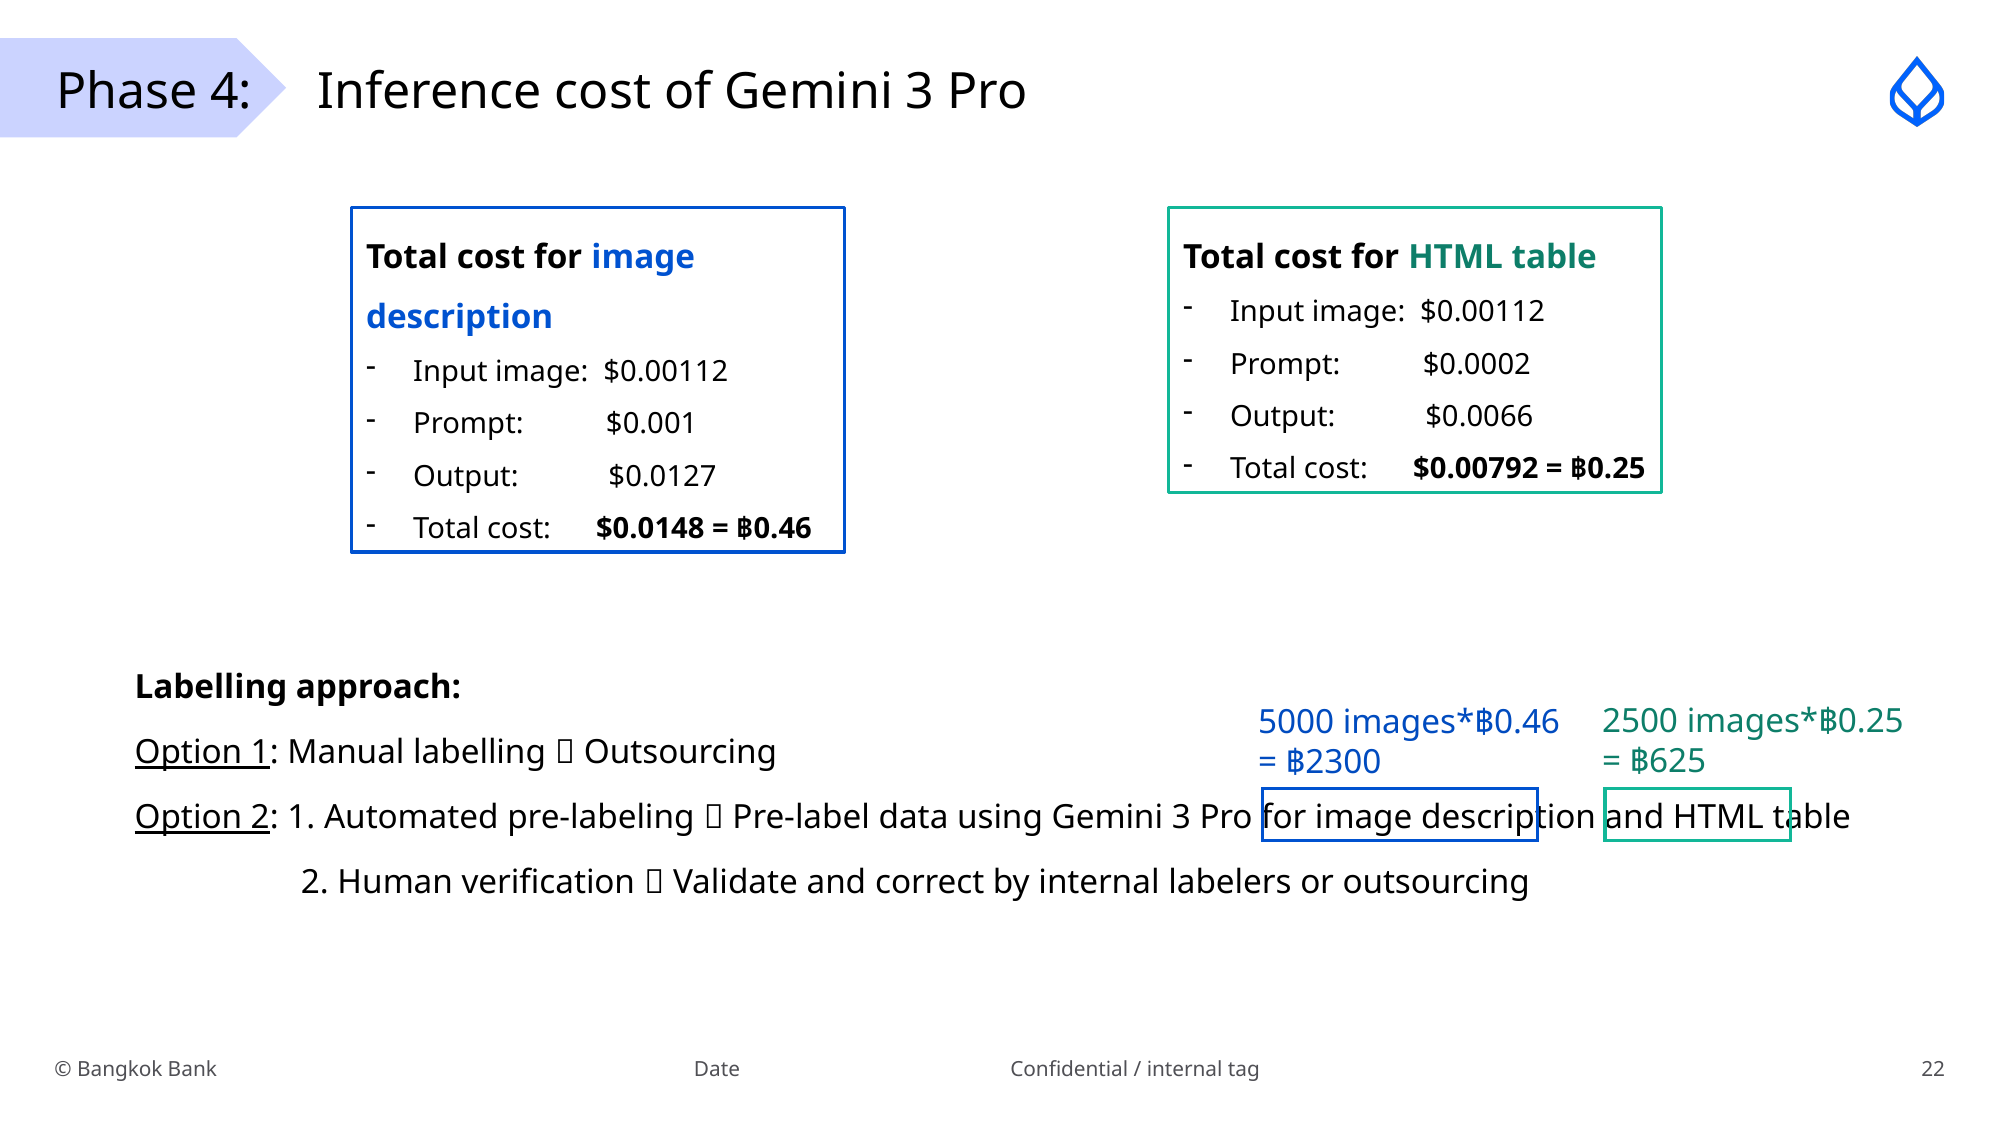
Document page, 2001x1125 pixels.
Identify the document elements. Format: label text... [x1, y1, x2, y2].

text_box [1262, 788, 1538, 842]
text_box 5000 images*฿0.46 = ฿2300 [1243, 692, 1580, 788]
slide_number Date [693, 1055, 831, 1085]
text_box 2500 images*฿0.25 = ฿625 [1587, 692, 1924, 787]
text_box Total cost for HTML table Input image: $0.00112 Prompt: $0.0002 Output: $0.0066 Total cost: $0.00792 = ฿0.25 [1168, 207, 1662, 493]
text_box [0, 37, 255, 139]
footer Confidential / internal tag [1010, 1055, 1626, 1085]
picture [1889, 56, 1945, 127]
slide_number 22 [1803, 1055, 1945, 1085]
text_box Labelling approach: Option 1: Manual labelling  Outsourcing Option 2: 1. Automated pre-labeling  Pre-label data using Gemini 3 Pro for image description and HTML table 2. Human verification  Validate and correct by internal labelers or outsourcing [134, 665, 2000, 996]
text_box Total cost for image description Input image: $0.00112 Prompt: $0.001 Output: $0.0127 Total cost: $0.0148 = ฿0.46 [351, 207, 845, 553]
title Phase 4: Inference cost of Gemini 3 Pro [55, 55, 1374, 146]
text_box [1604, 787, 1792, 842]
